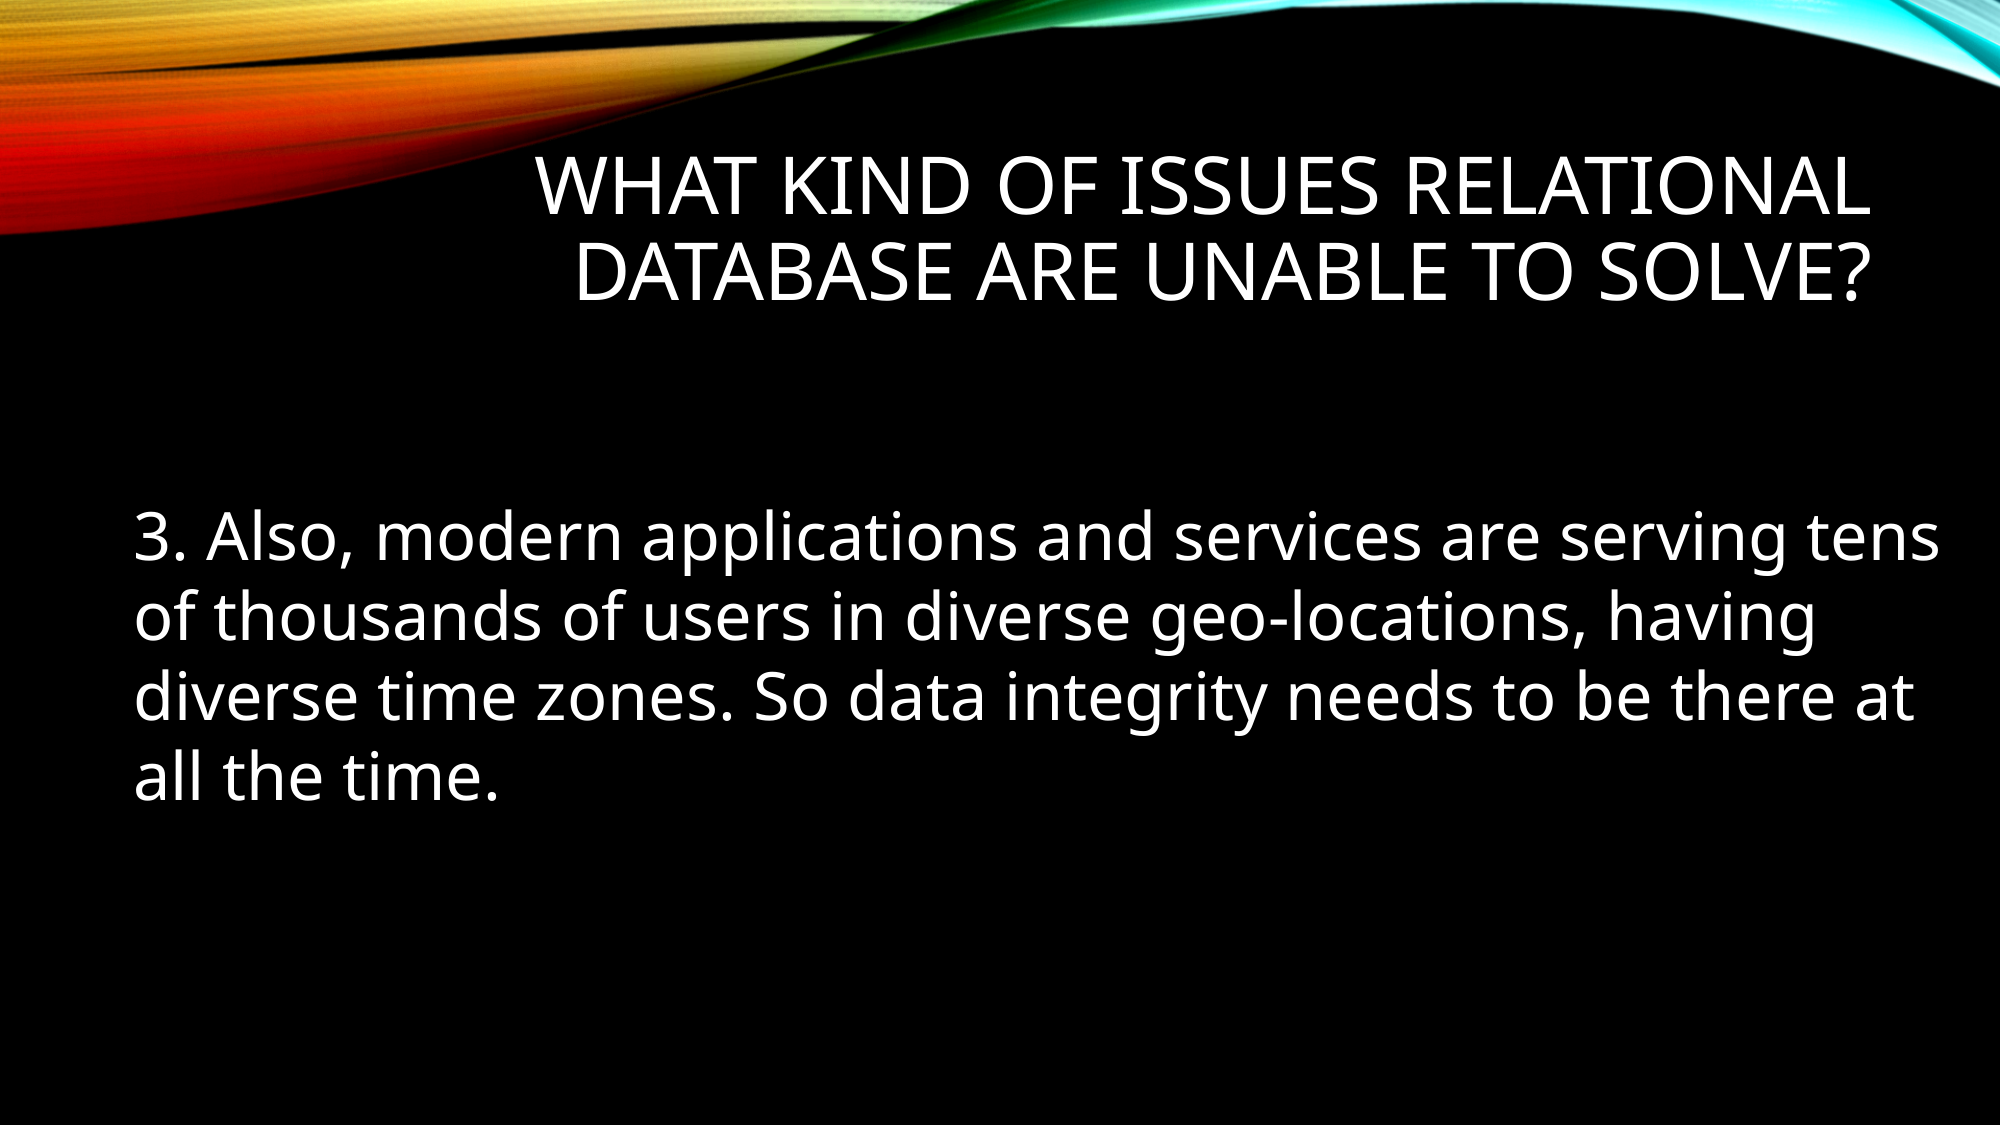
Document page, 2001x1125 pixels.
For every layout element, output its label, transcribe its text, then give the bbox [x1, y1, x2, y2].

picture [0, 0, 2000, 237]
title What kind of issues relational database are unable to solve? [474, 125, 1888, 338]
text_box 3. Also, modern applications and services are serving tens of thousands of users in diverse geo-locations, having diverse time zones. So data integrity needs to be there at all the time. [118, 486, 1967, 1062]
